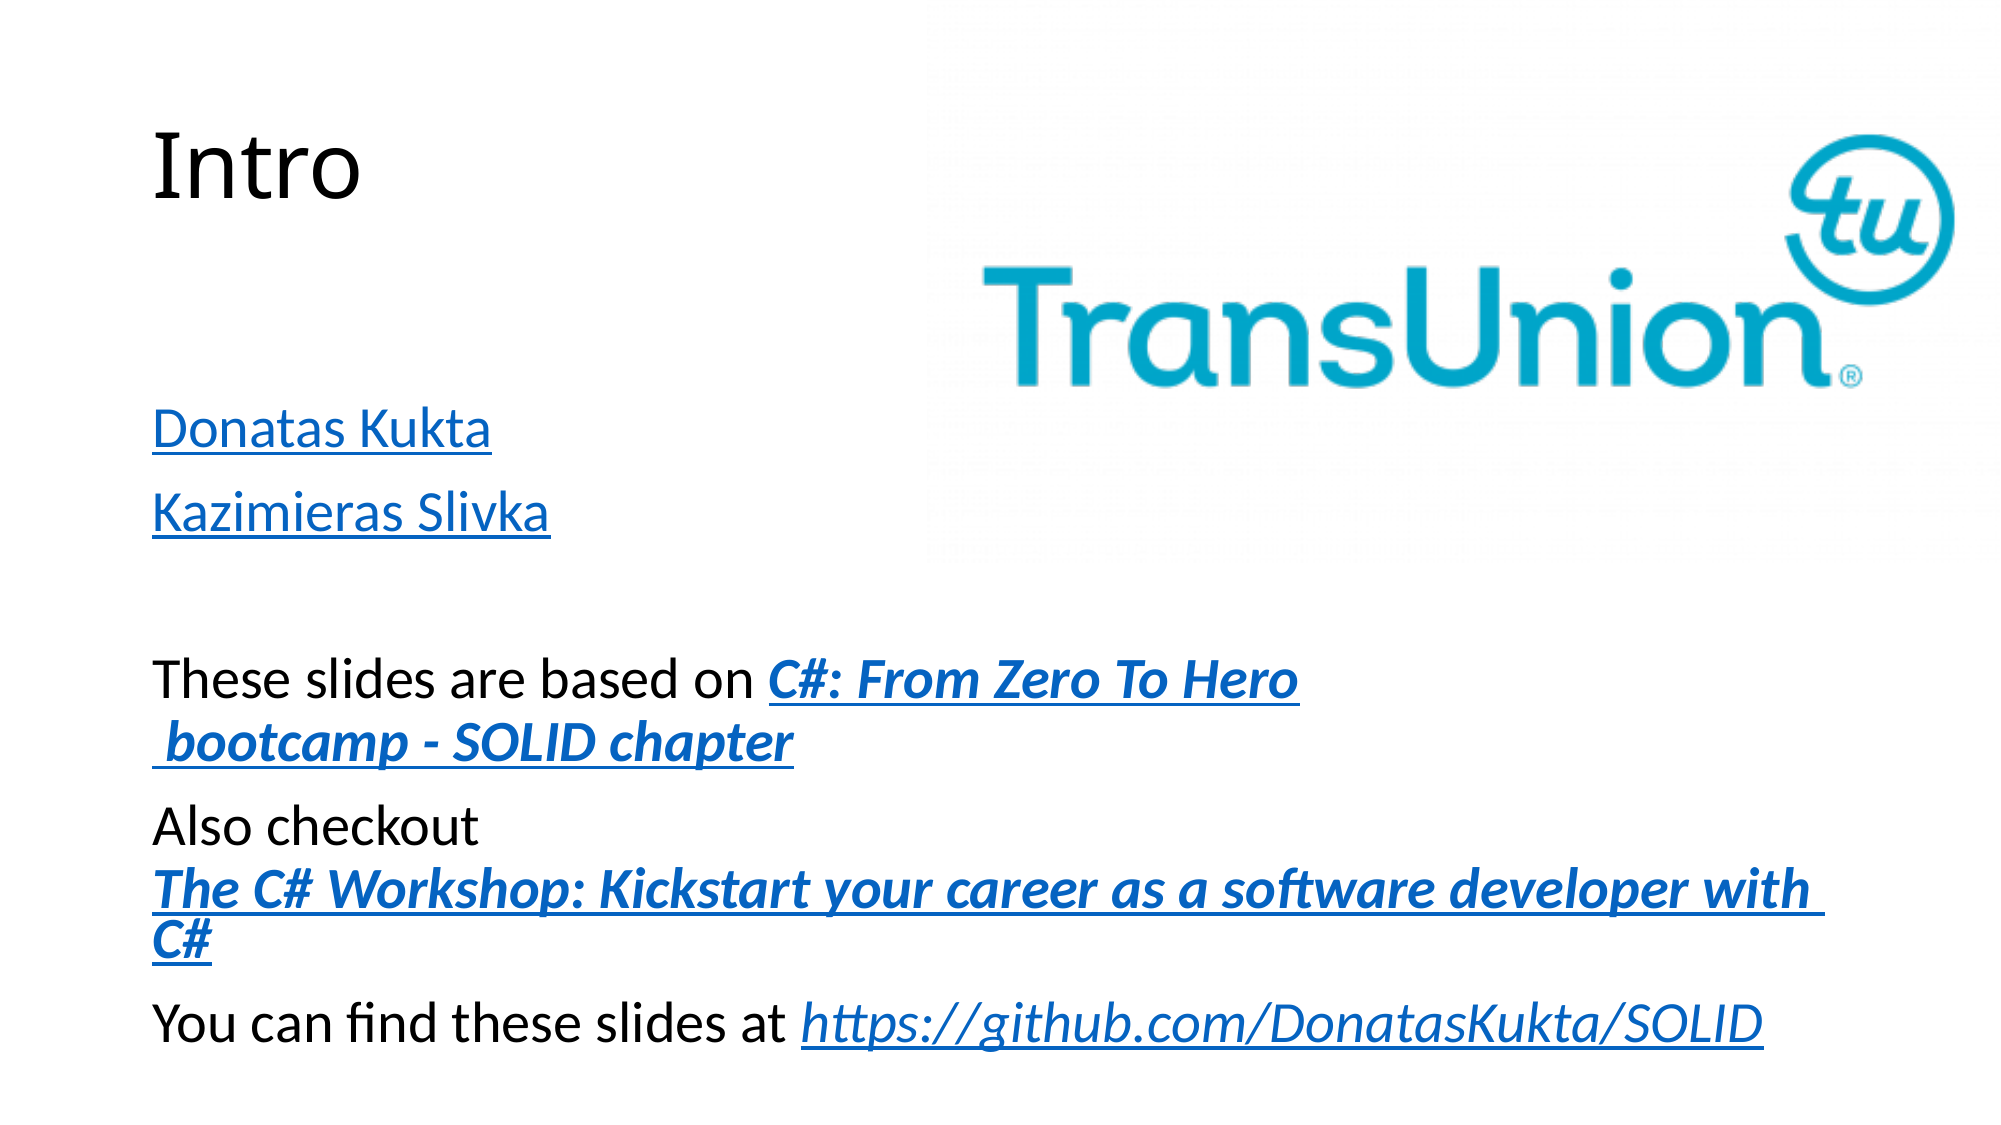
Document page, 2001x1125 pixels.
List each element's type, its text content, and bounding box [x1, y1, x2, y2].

title Intro [137, 59, 927, 278]
list Donatas Kukta Kazimieras Slivka These slides are based on C#: From Zero To Hero bootcamp - SOLID chapter Also checkout The C# Workshop: Kickstart your career as a software developer with C# You can find these slides at https://github.com/DonatasKukta/SOLID [137, 299, 1863, 1014]
picture [927, 0, 2000, 563]
